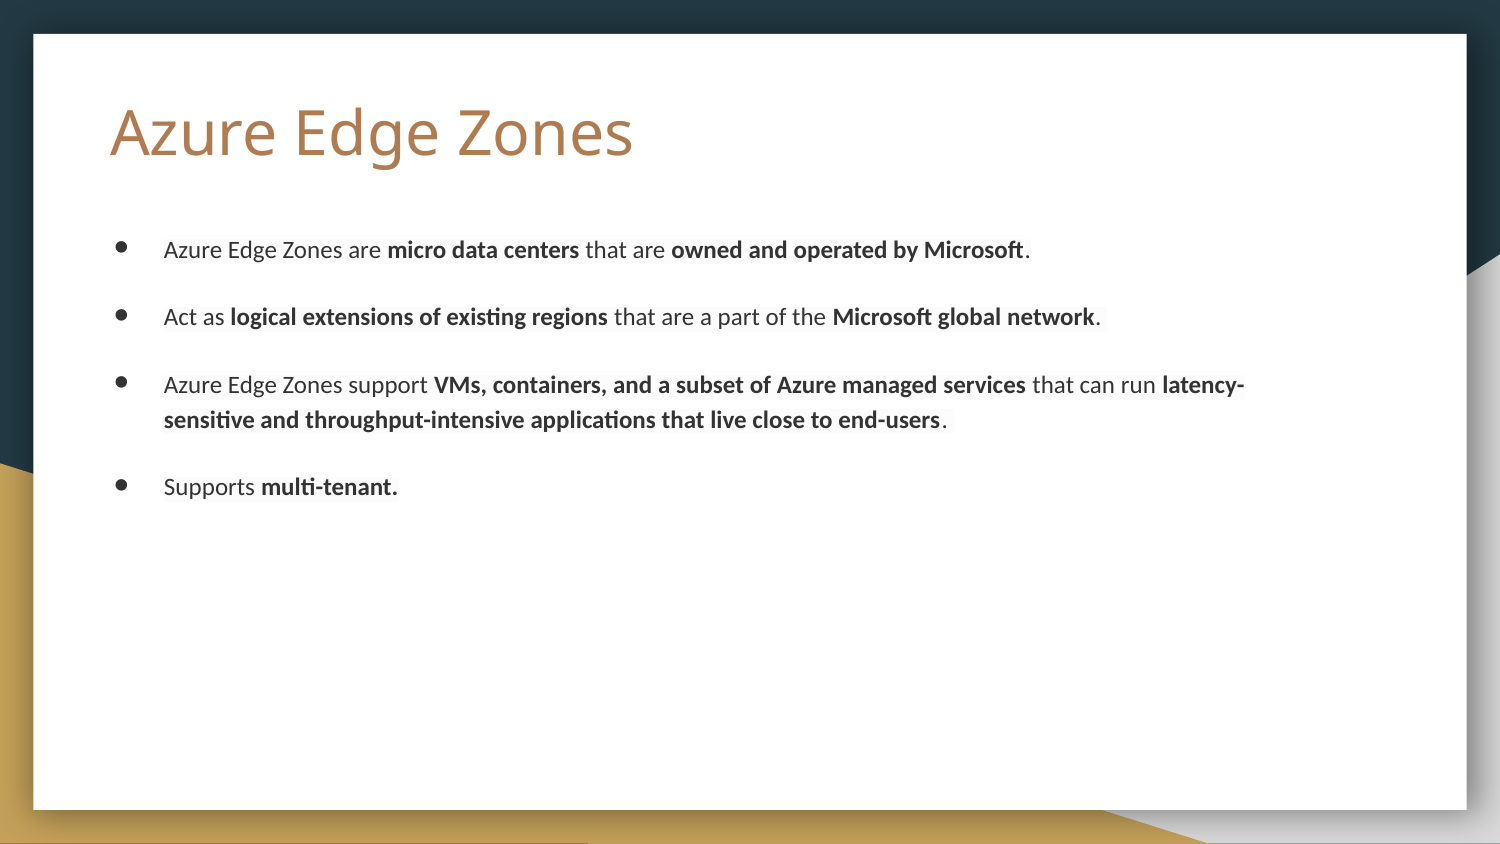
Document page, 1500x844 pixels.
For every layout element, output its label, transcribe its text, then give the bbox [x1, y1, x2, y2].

list Azure Edge Zones are micro data centers that are owned and operated by Microsoft. Act as logical extensions of existing regions that are a part of the Microsoft global network. Azure Edge Zones support VMs, containers, and a subset of Azure managed services that can run latency-sensitive and throughput-intensive applications that live close to end-users. Supports multi-tenant. [73, 213, 1306, 509]
title Azure Edge Zones [95, 78, 1327, 235]
